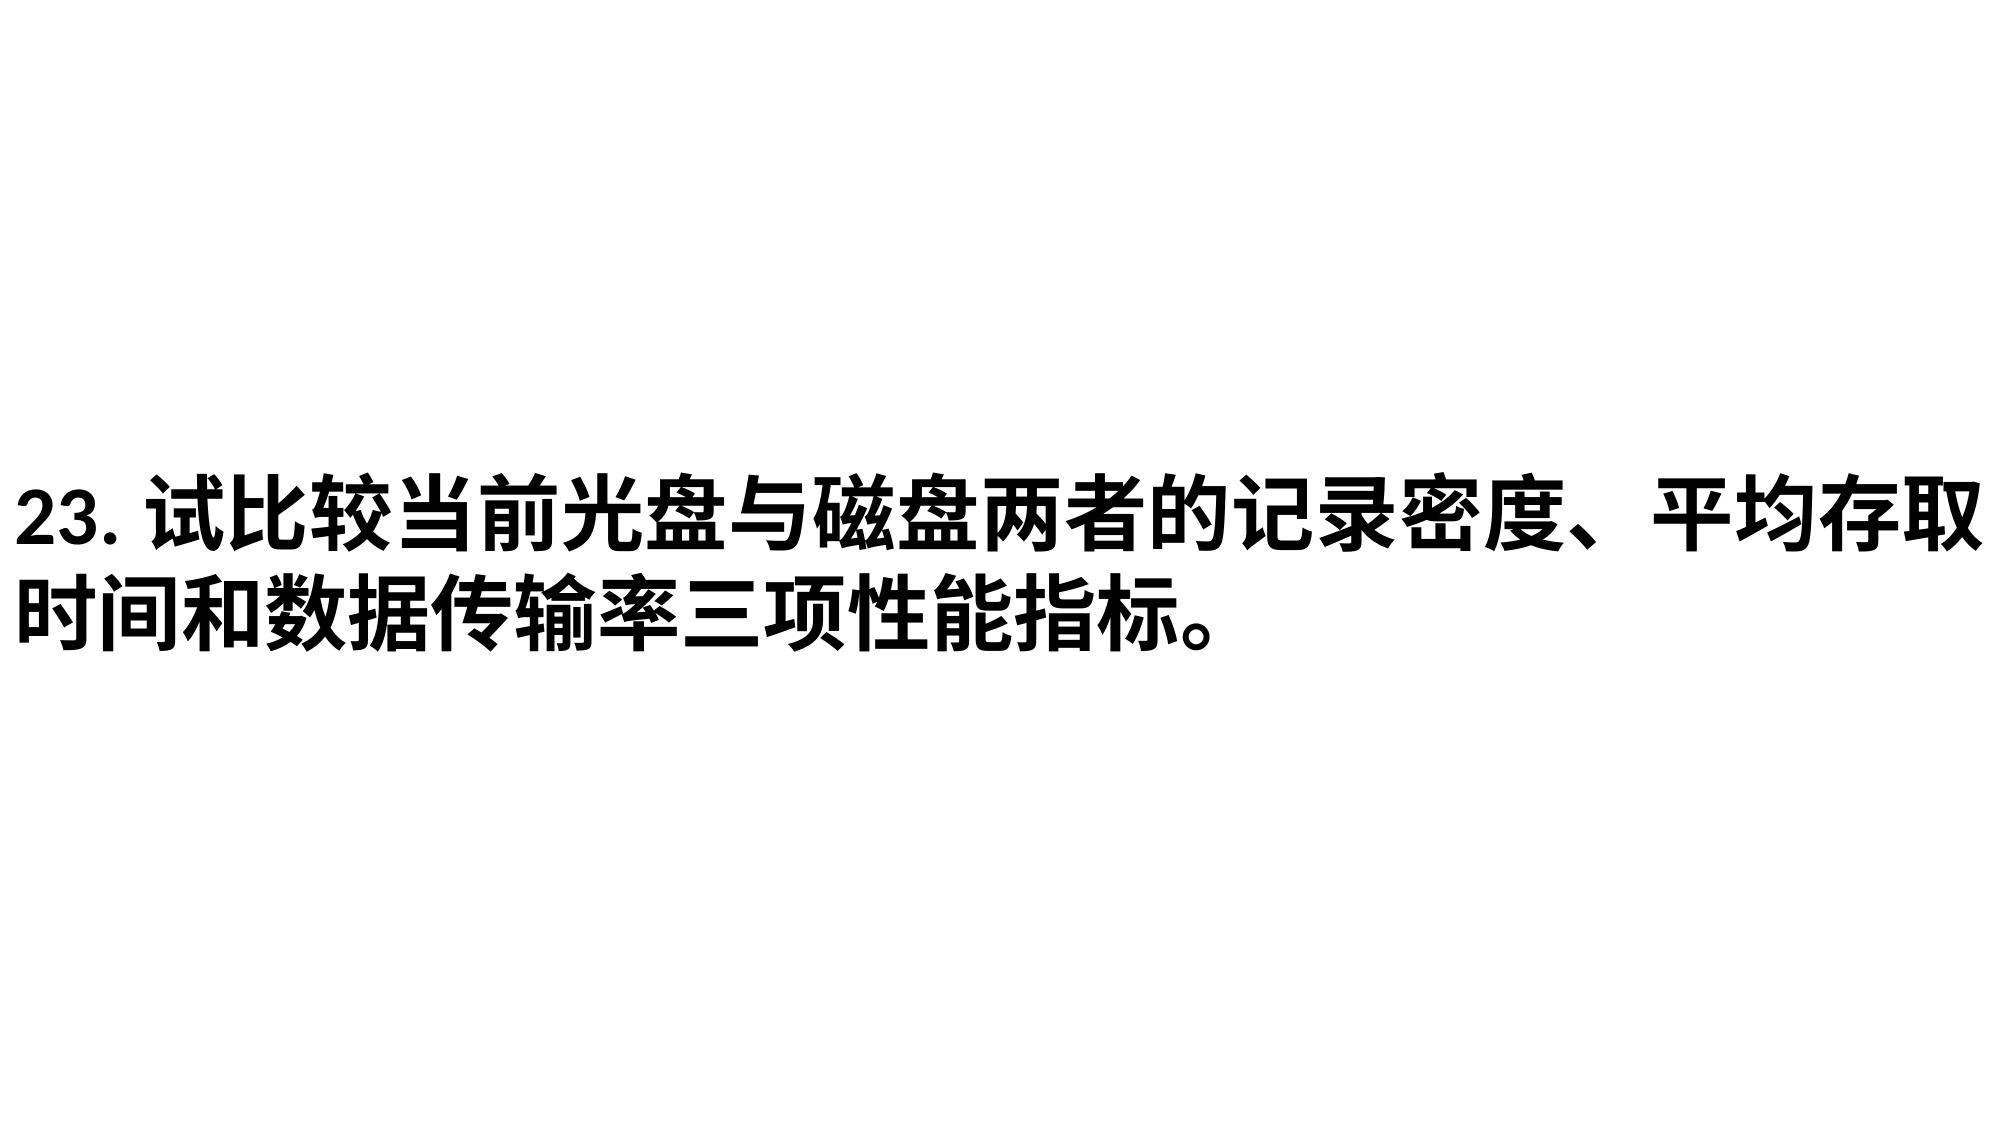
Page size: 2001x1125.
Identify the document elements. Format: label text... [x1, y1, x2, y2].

text_box 23.试比较当前光盘与磁盘两者的记录密度、平均存取时间和数据传输率三项性能指标。 [0, 453, 2000, 669]
